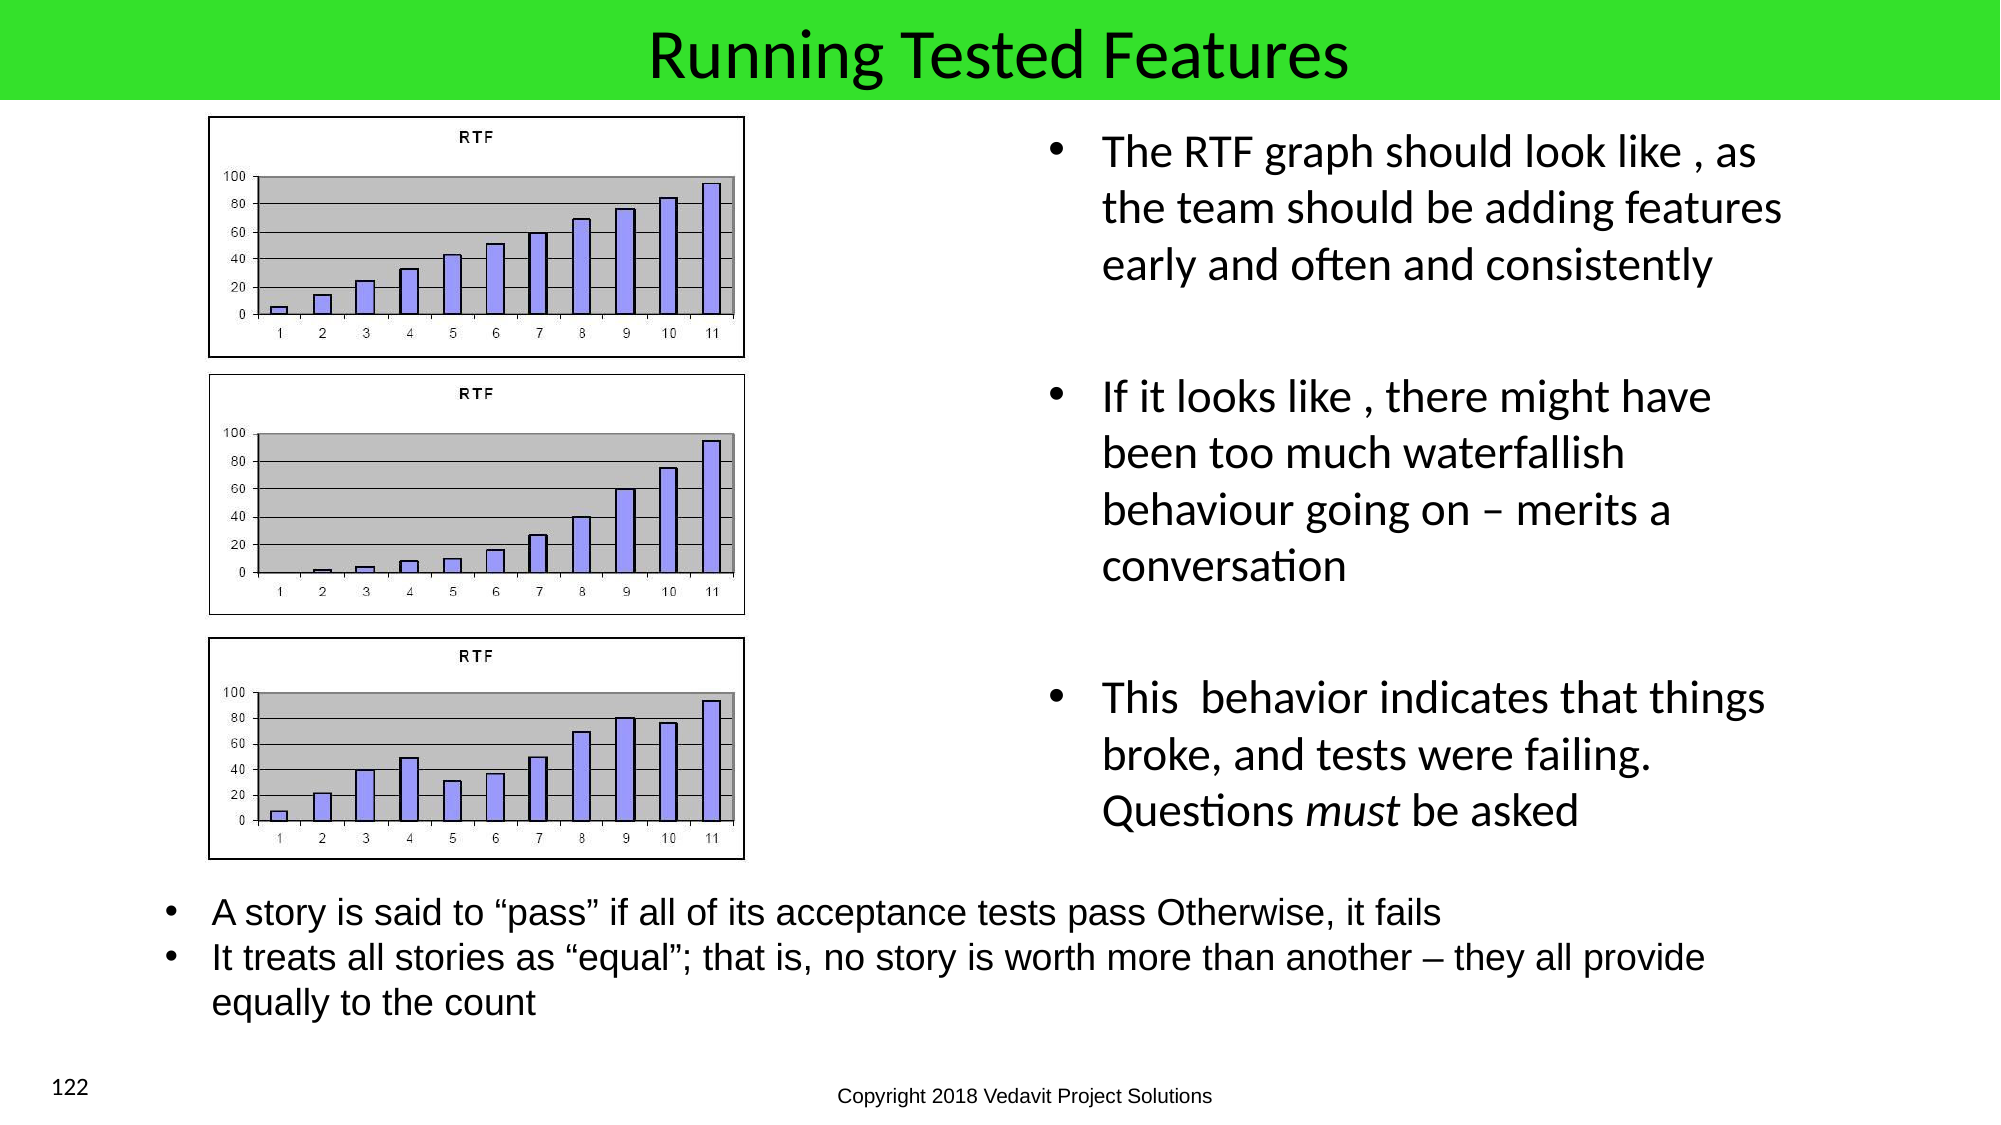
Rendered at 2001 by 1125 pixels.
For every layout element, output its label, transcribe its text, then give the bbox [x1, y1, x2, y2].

text_box A story is said to “pass” if all of its acceptance tests pass Otherwise, it fails It treats all stories as “equal”; that is, no story is worth more than another – they all provide equally to the count [150, 880, 1838, 1031]
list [204, 112, 750, 863]
list The RTF graph should look like , as the team should be adding features early and often and consistently If it looks like , there might have been too much waterfallish behaviour going on – merits a conversation This behavior indicates that things broke, and tests were failing. Questions must be asked [1033, 112, 1800, 863]
slide_number 122 [3, 1055, 137, 1116]
title Running Tested Features [0, 0, 2000, 100]
